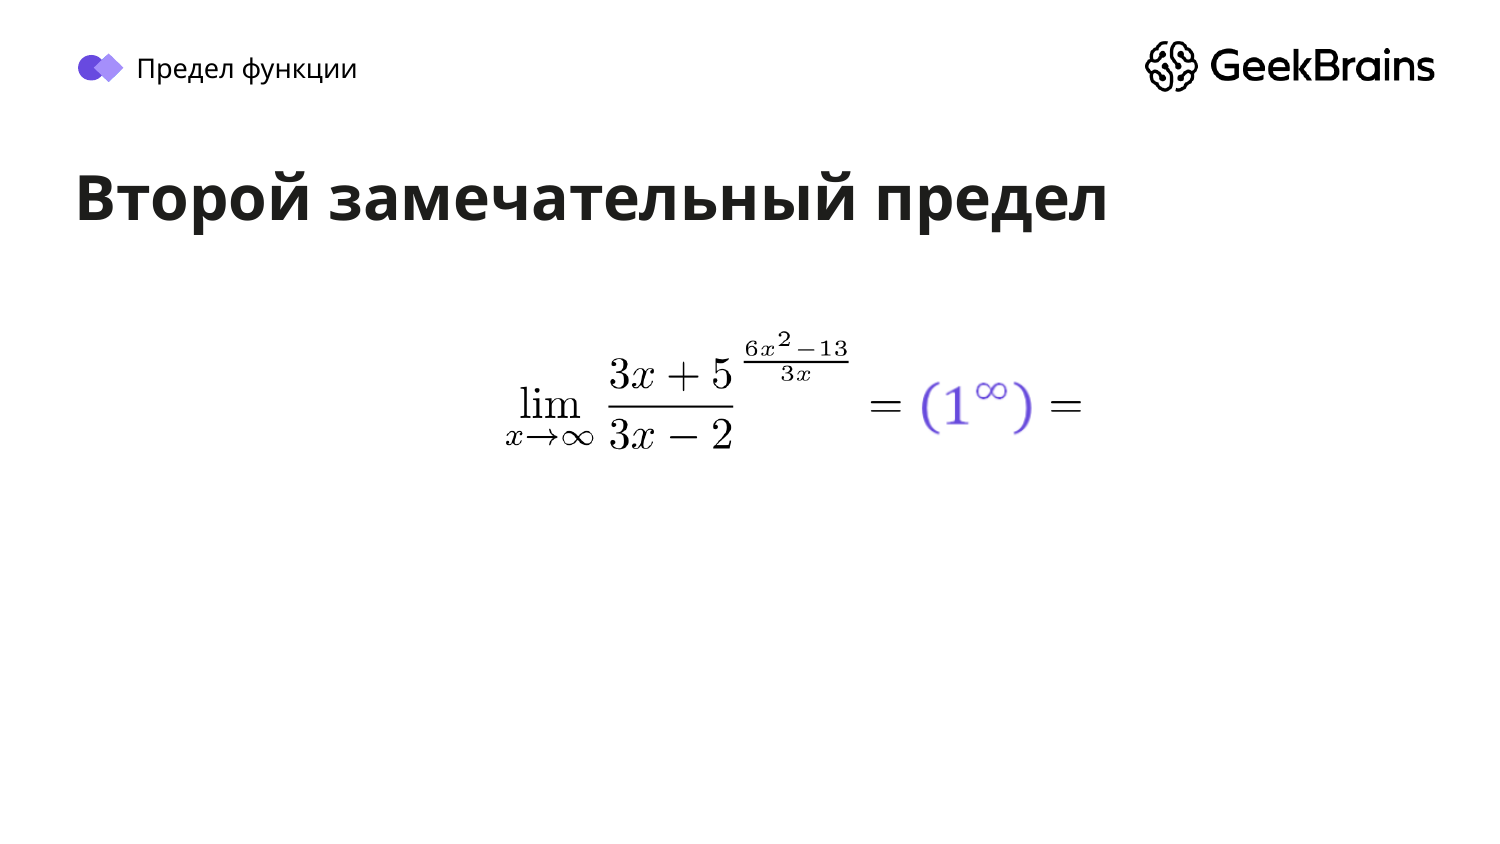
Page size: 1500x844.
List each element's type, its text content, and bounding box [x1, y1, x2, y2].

picture [1145, 39, 1435, 93]
text_box [78, 54, 102, 81]
title Предел функции [134, 39, 812, 83]
text_box [93, 53, 124, 82]
picture [210, 305, 1382, 480]
text_box Второй замечательный предел [74, 168, 1215, 220]
